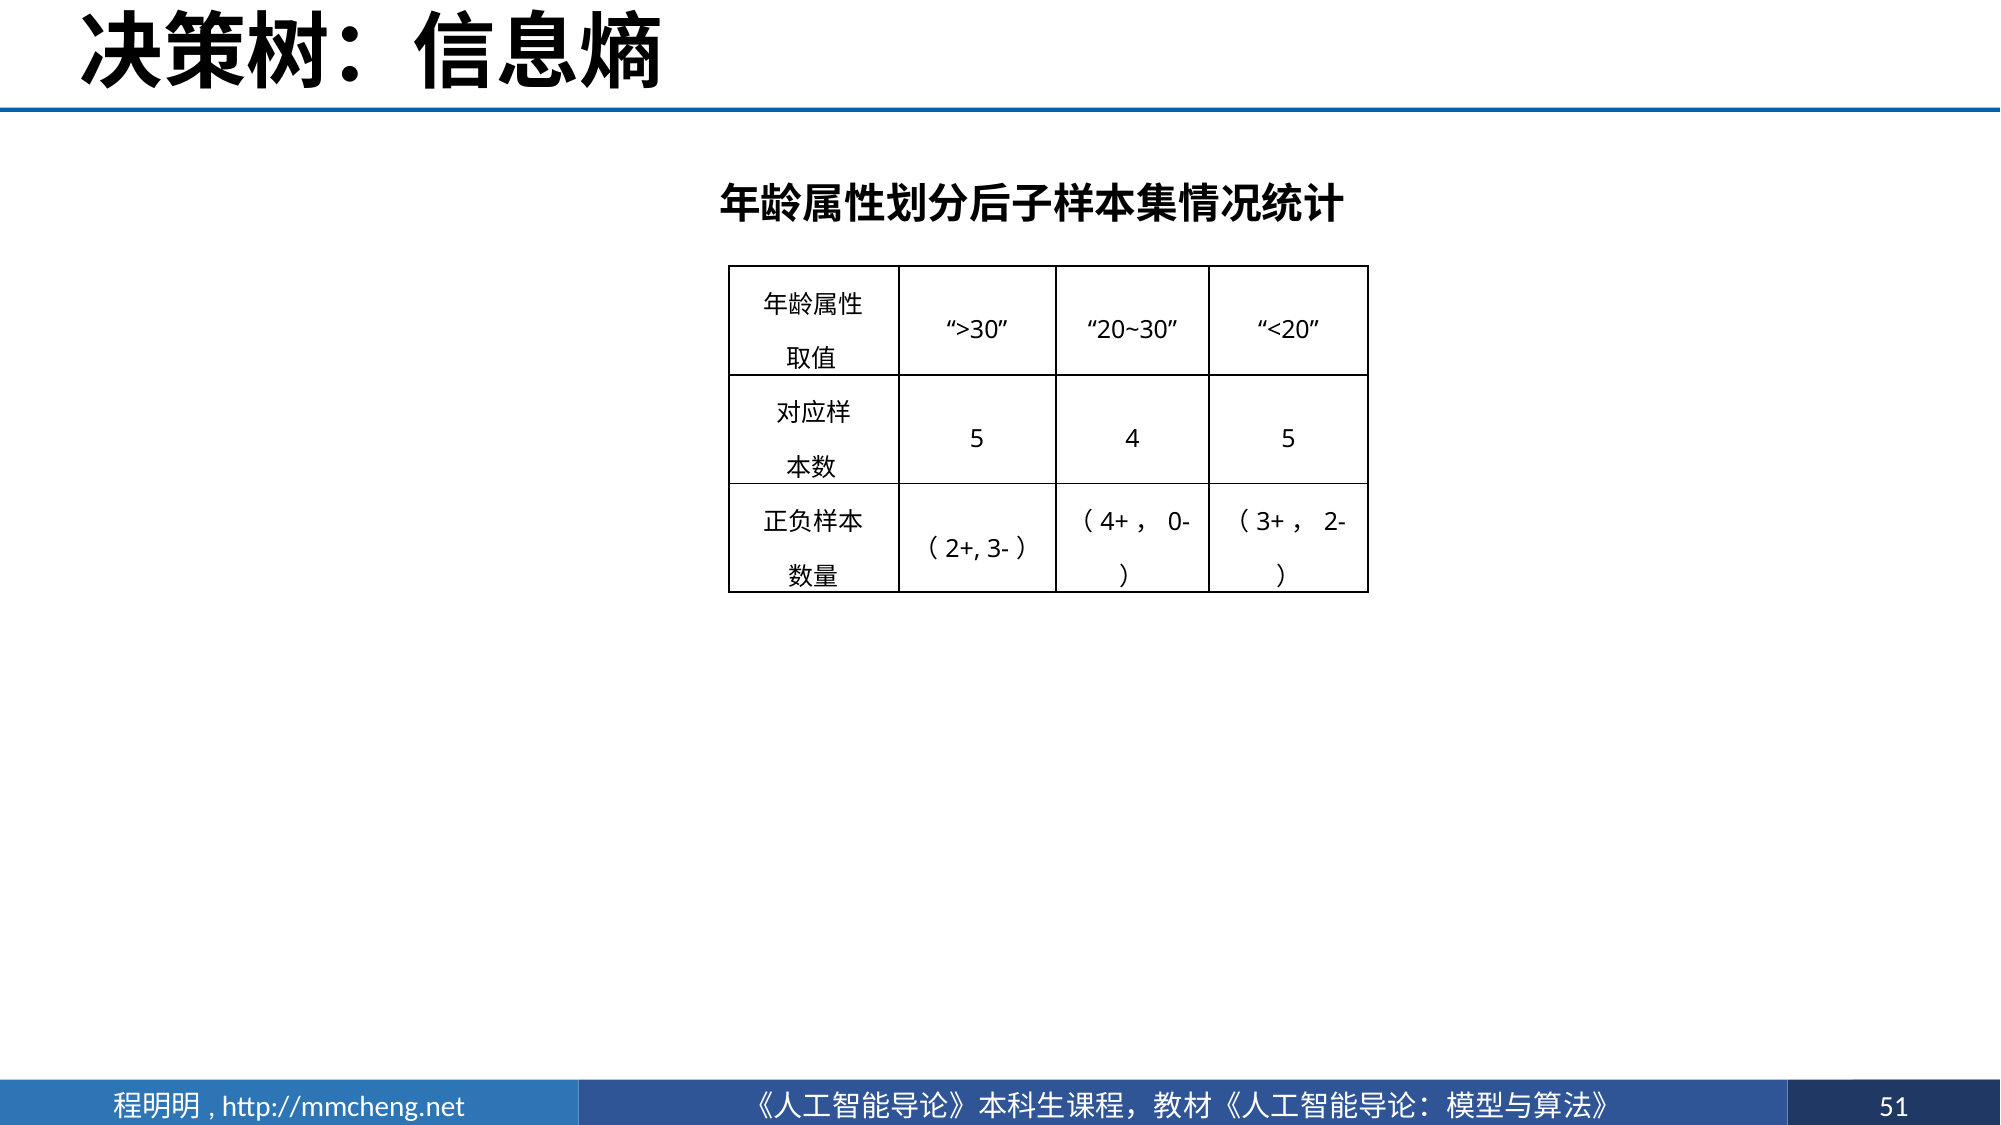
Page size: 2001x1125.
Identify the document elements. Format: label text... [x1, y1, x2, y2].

table_header “<20” [1210, 267, 1367, 374]
table_header 年龄属性 取值 [730, 267, 898, 374]
table_cell （4+，0-） [1057, 484, 1208, 591]
table_cell 对应样 本数 [730, 376, 898, 483]
text_box 年龄属性划分后子样本集情况统计 [657, 144, 1408, 235]
table_cell （2+, 3-） [900, 484, 1055, 591]
title 决策树：信息熵 [64, 0, 2000, 110]
table_header “20~30” [1057, 267, 1208, 374]
table_cell 5 [900, 376, 1055, 483]
table_cell （3+，2-） [1210, 484, 1367, 591]
table_cell 4 [1057, 376, 1208, 483]
table_cell 正负样本 数量 [730, 484, 898, 591]
table_cell 5 [1210, 376, 1367, 483]
table_header “>30” [900, 267, 1055, 374]
